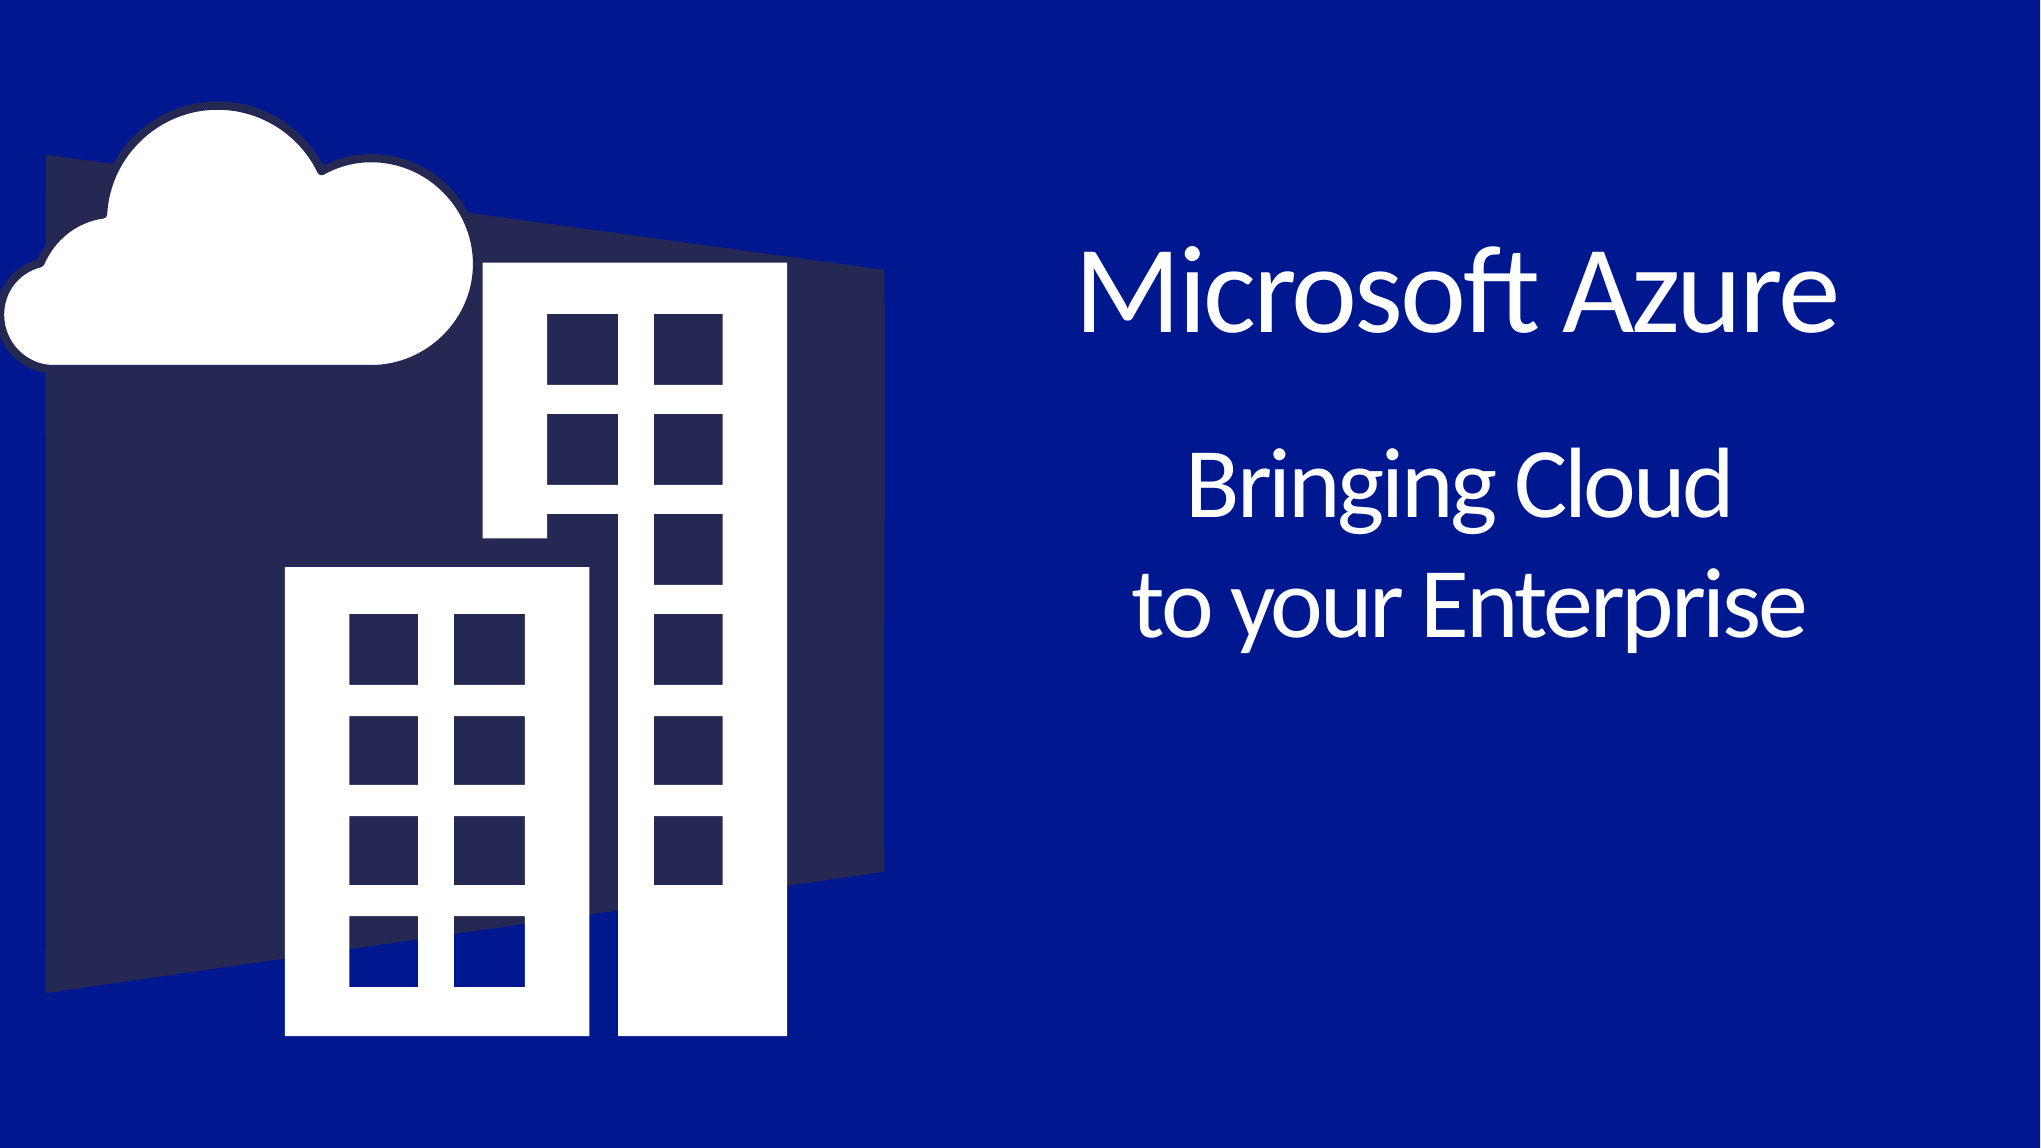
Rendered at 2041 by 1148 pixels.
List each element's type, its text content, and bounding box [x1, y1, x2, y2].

title Microsoft Azure Bringing Cloud to your Enterprise [945, 198, 1996, 648]
text_box [0, 105, 478, 370]
